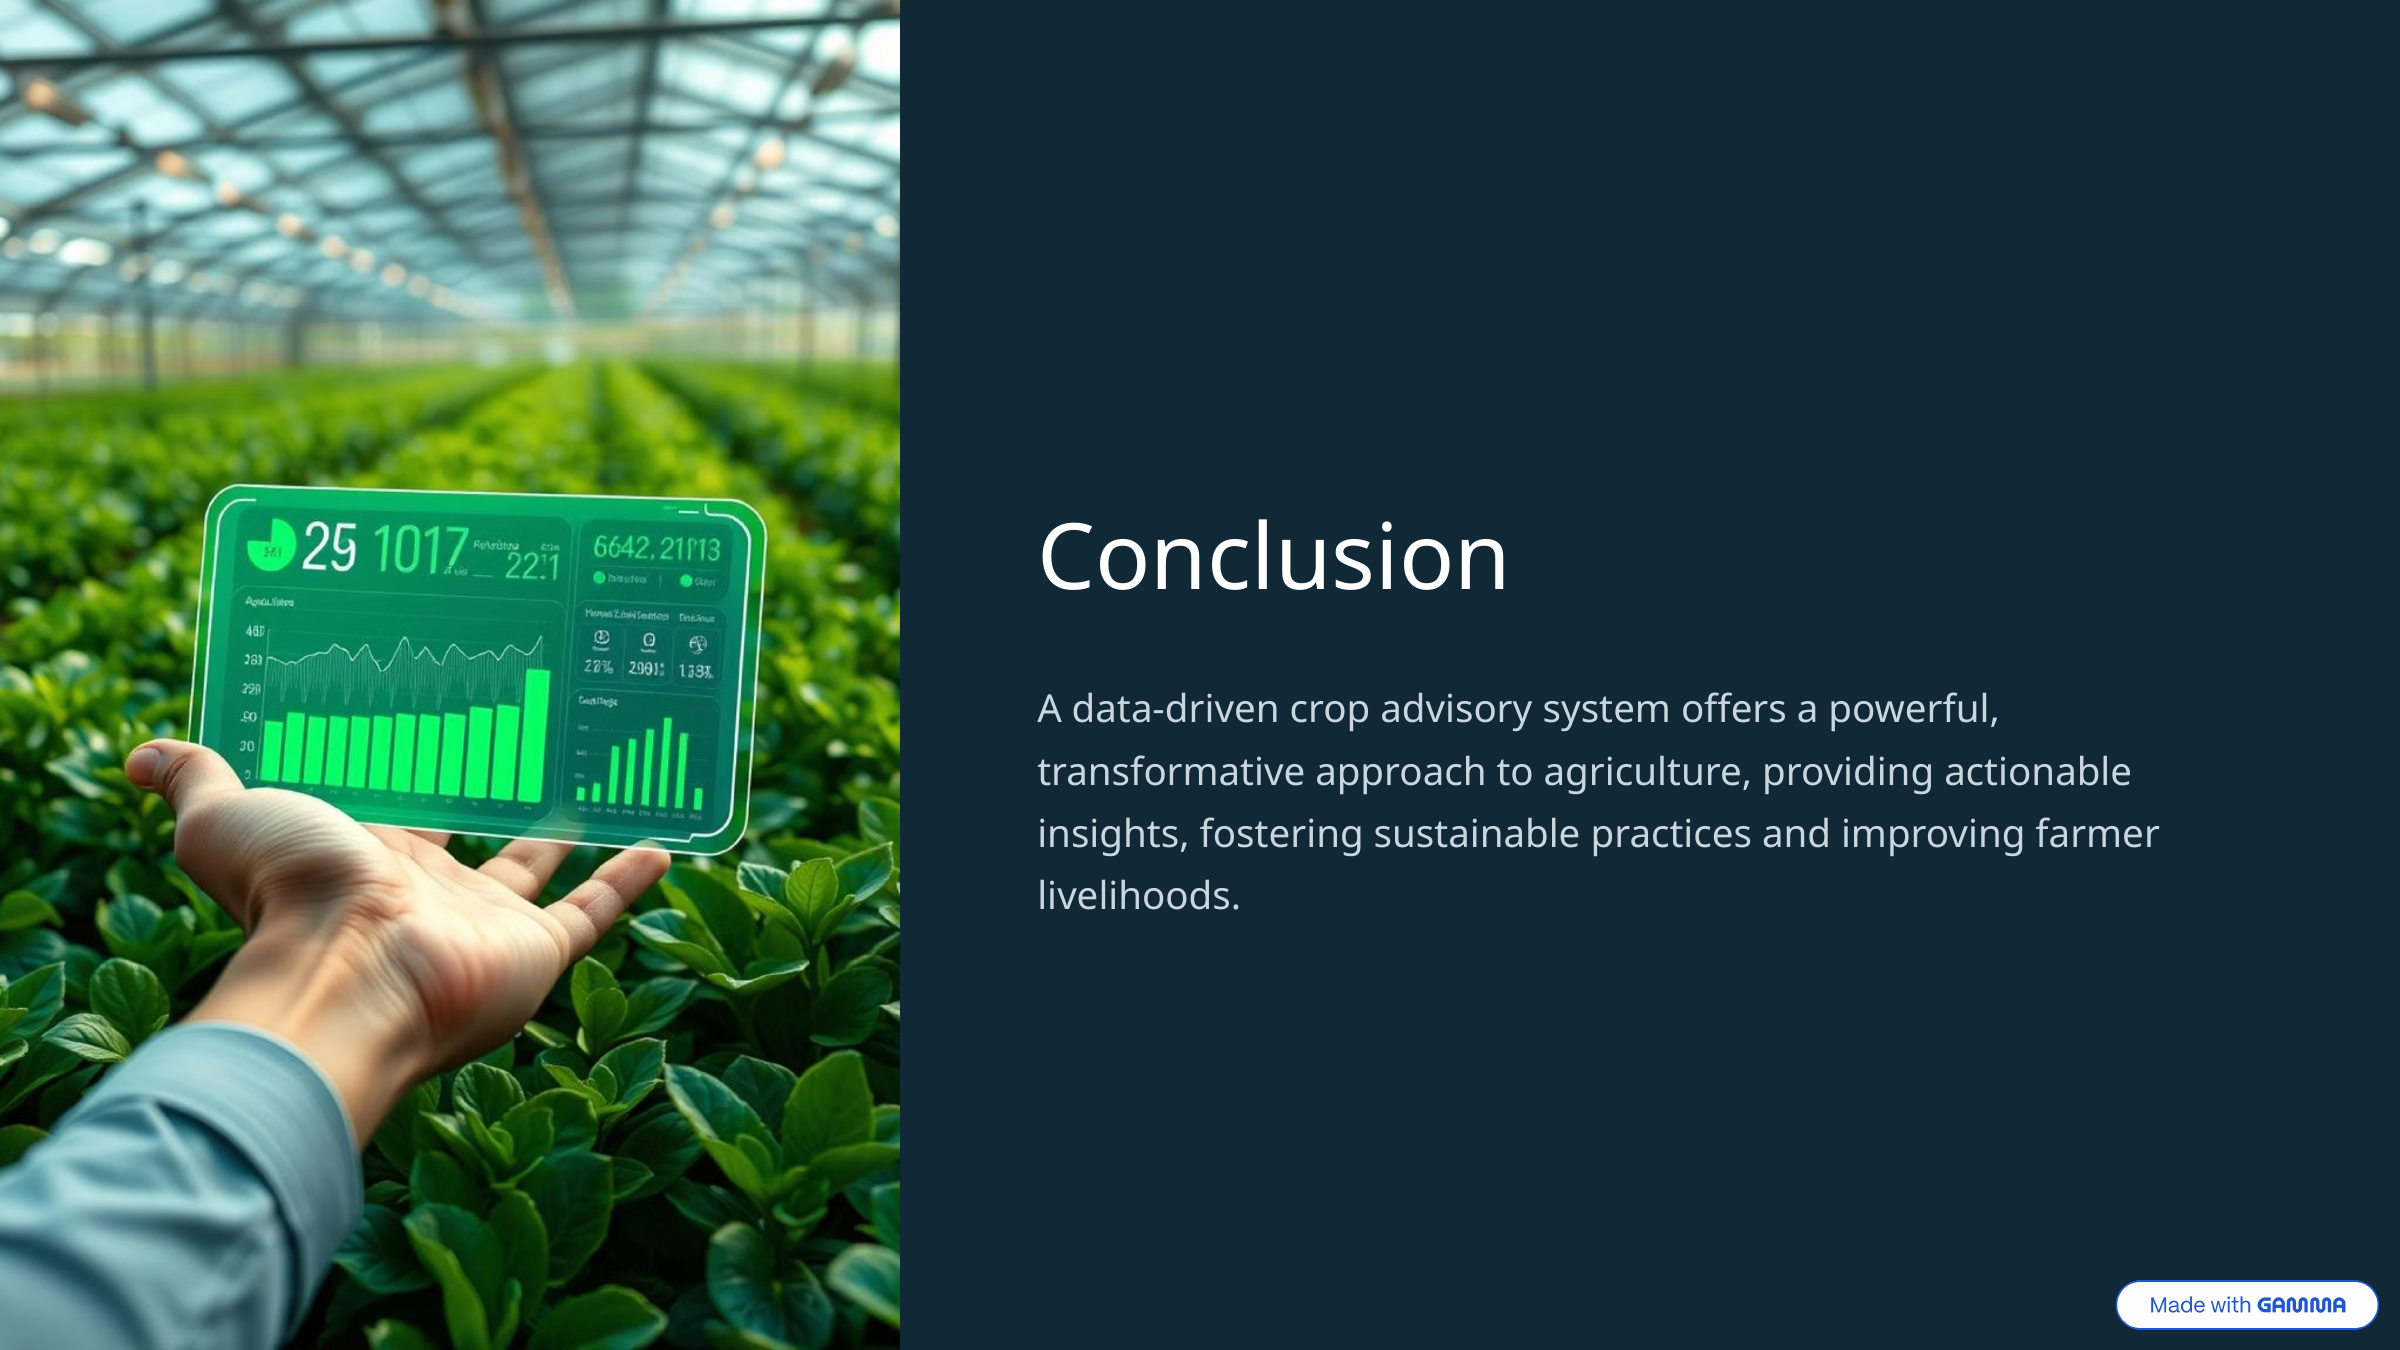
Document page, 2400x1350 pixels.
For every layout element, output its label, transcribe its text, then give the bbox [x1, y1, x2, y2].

text_box Conclusion [1037, 493, 1962, 609]
picture [0, 0, 900, 1350]
picture [2106, 1271, 2389, 1339]
text_box A data-driven crop advisory system offers a powerful, transformative approach to agriculture, providing actionable insights, fostering sustainable practices and improving farmer livelihoods. [1037, 667, 2263, 857]
